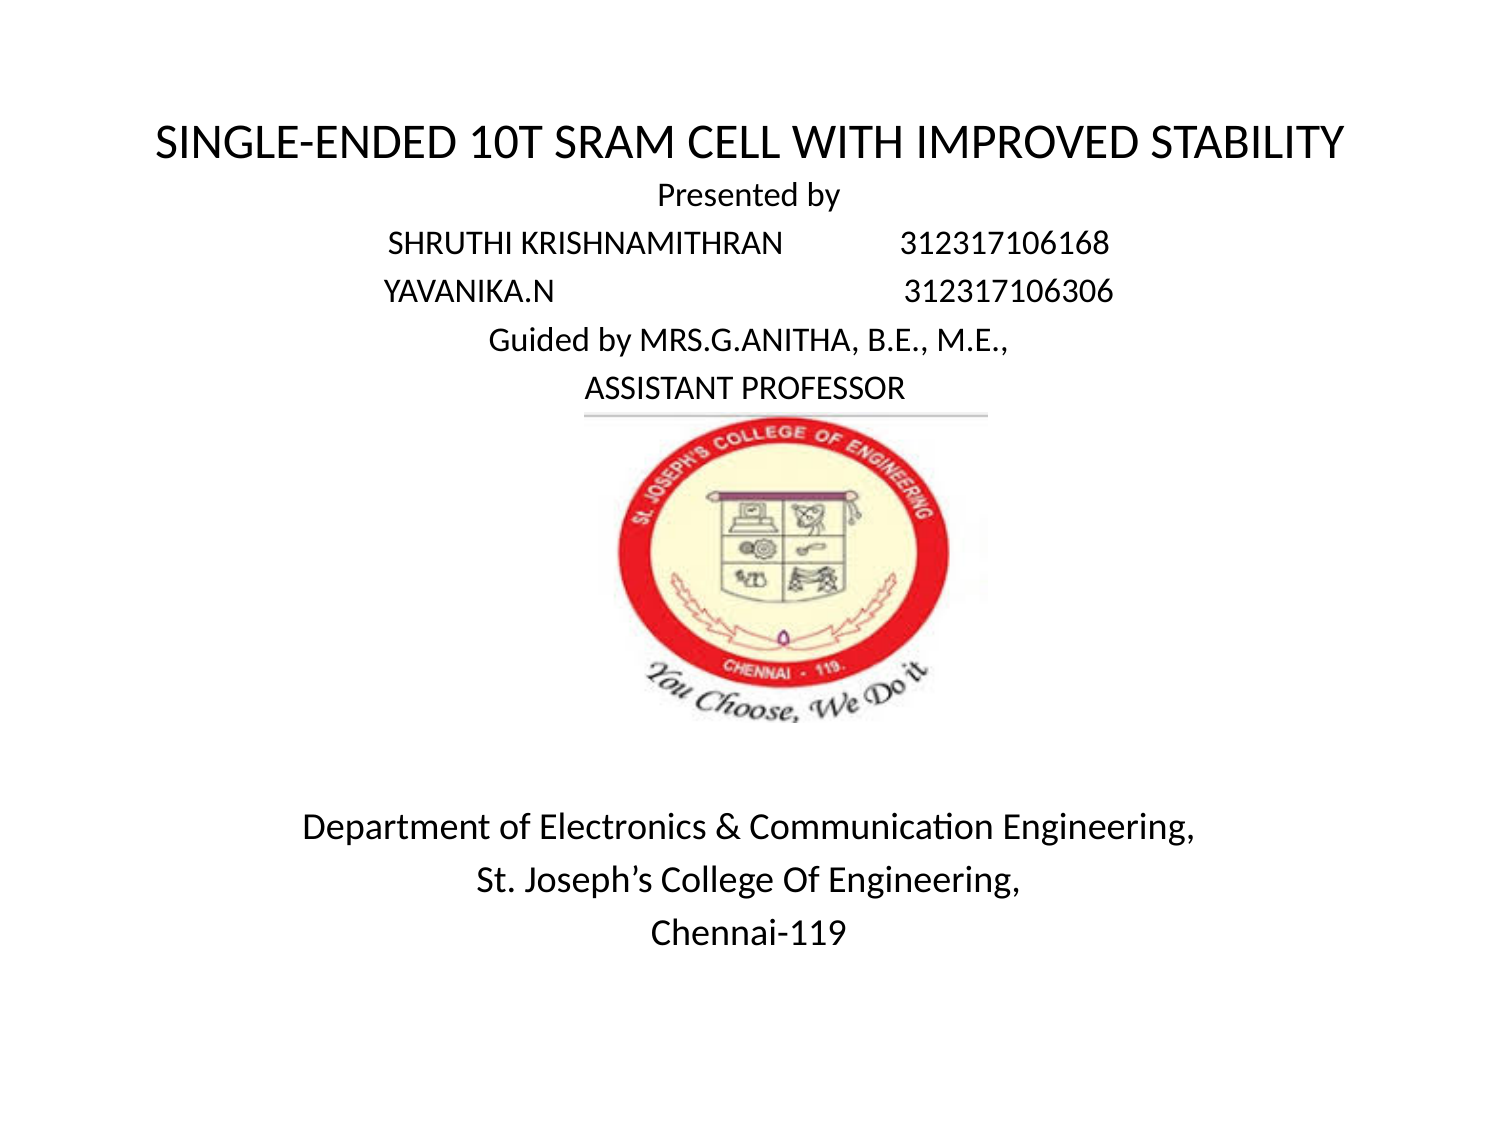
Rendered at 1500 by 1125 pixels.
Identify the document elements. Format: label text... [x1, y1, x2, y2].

list Presented by SHRUTHI KRISHNAMITHRAN 312317106168 YAVANIKA.N 312317106306 Guided by MRS.G.ANITHA, B.E., M.E., ASSISTANT PROFESSOR Department of Electronics & Communication Engineering, St. Joseph’s College Of Engineering, Chennai-119 [75, 163, 1423, 970]
picture [584, 412, 988, 723]
title SINGLE-ENDED 10T SRAM CELL WITH IMPROVED STABILITY [75, 45, 1425, 233]
